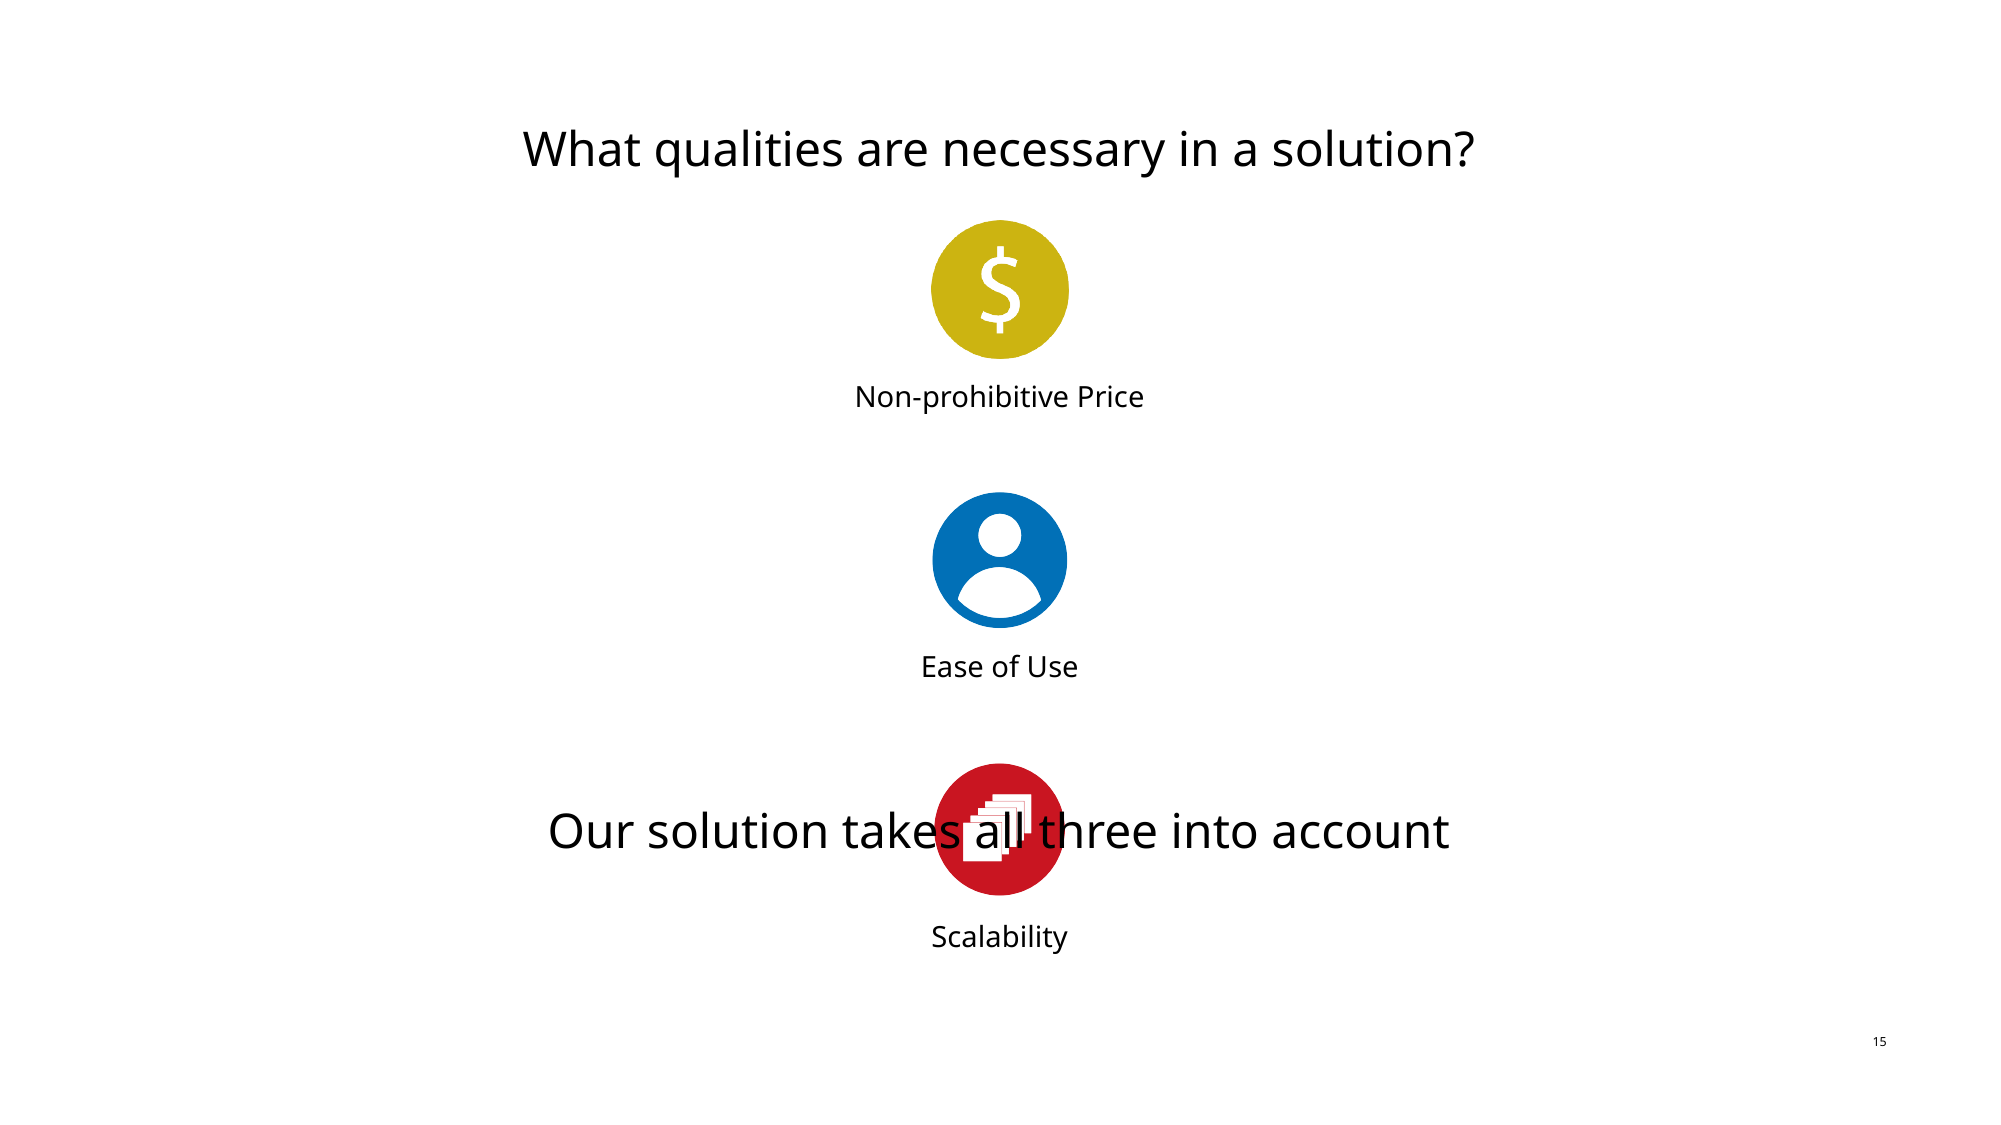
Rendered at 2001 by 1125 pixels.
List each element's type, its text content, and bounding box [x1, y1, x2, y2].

picture [930, 760, 1070, 899]
picture [930, 220, 1070, 359]
list Ease of Use [243, 628, 1756, 724]
picture [930, 490, 1070, 629]
title What qualities are necessary in a solution? [112, 112, 1887, 236]
slide_number 15 [1841, 1035, 1887, 1051]
text_box Our solution takes all three into account [112, 794, 1887, 918]
list Non-prohibitive Price [243, 358, 1756, 454]
list Scalability [243, 918, 1756, 994]
